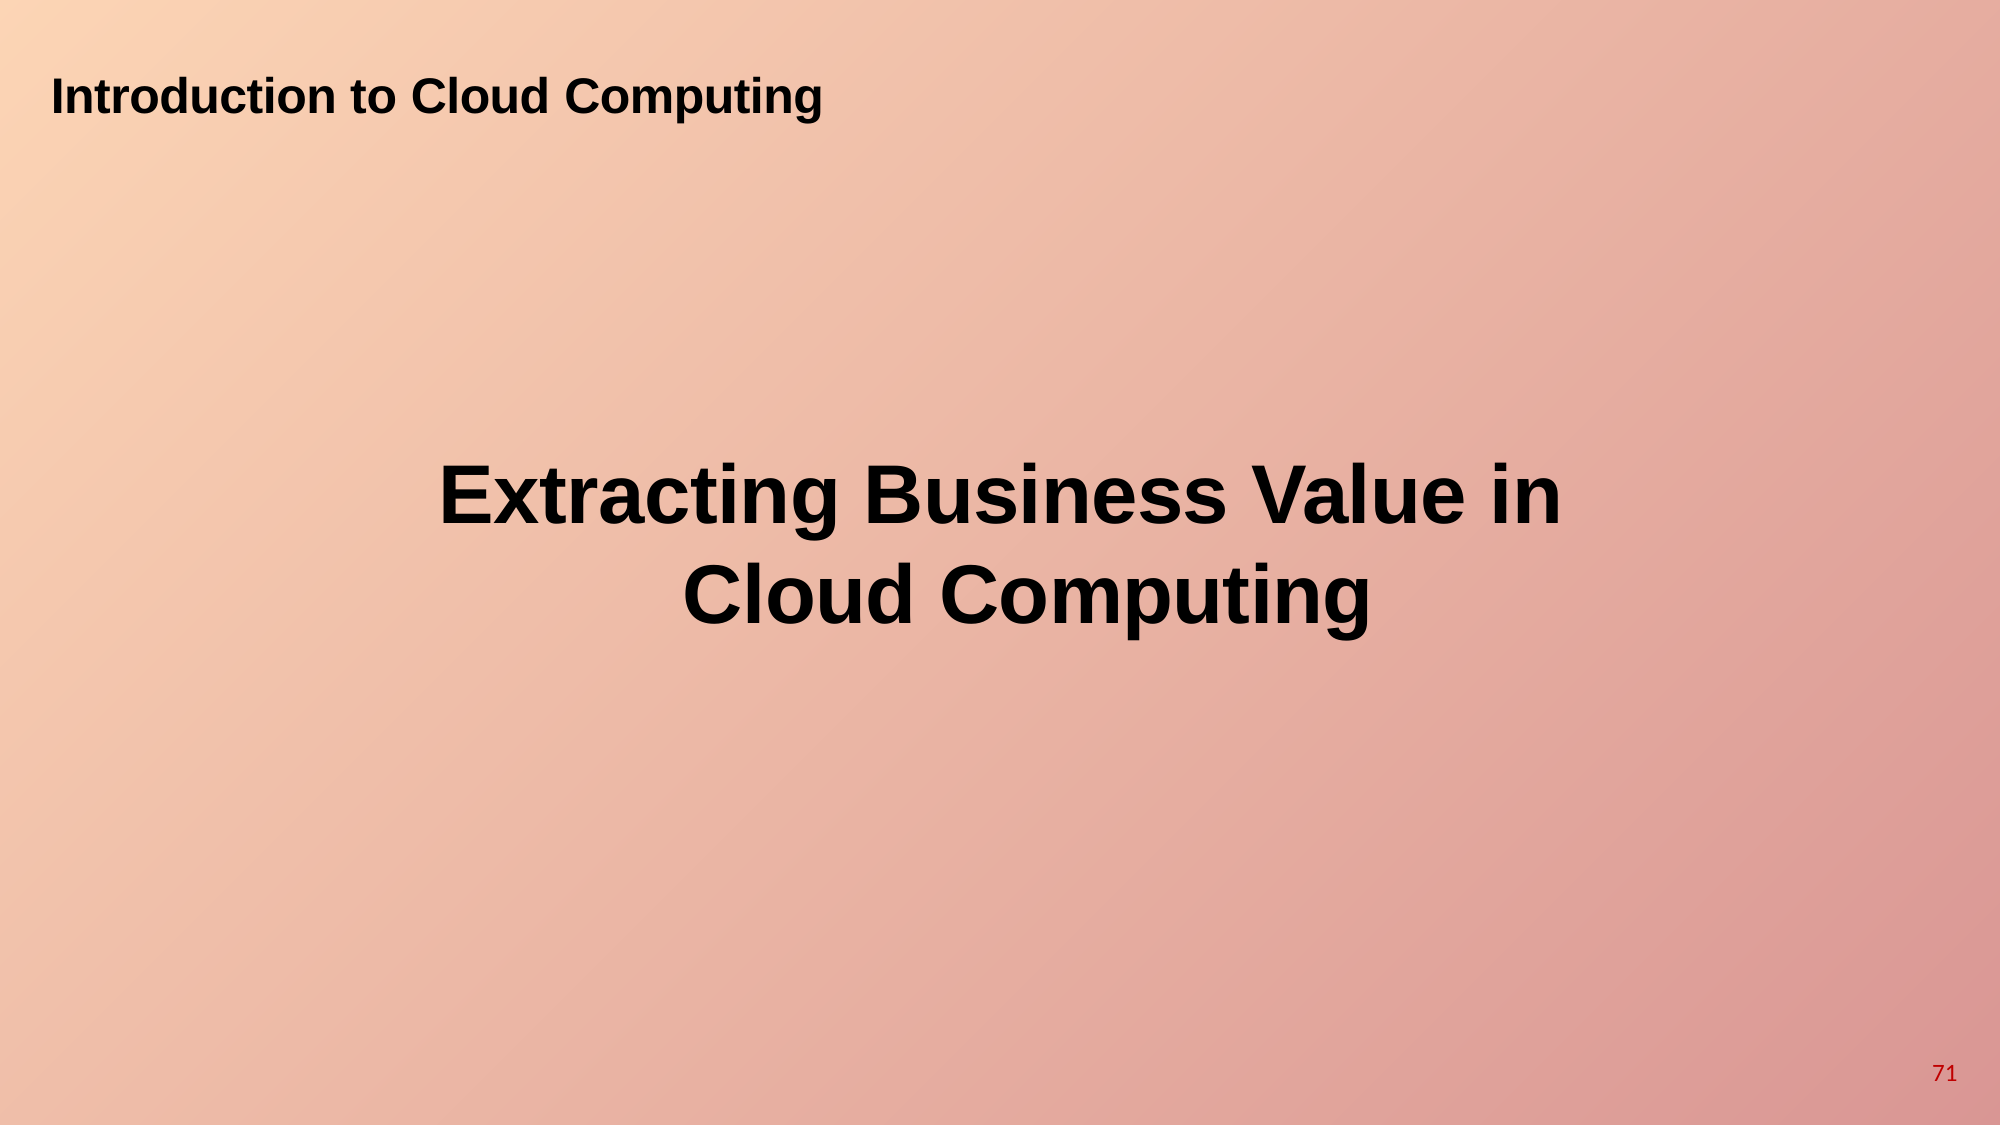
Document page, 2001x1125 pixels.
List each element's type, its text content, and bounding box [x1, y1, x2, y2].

text_box Extracting Business Value in Cloud Computing [437, 438, 1574, 641]
text_box Introduction to Cloud Computing [48, 61, 825, 124]
slide_number 71 [1925, 1060, 1964, 1125]
